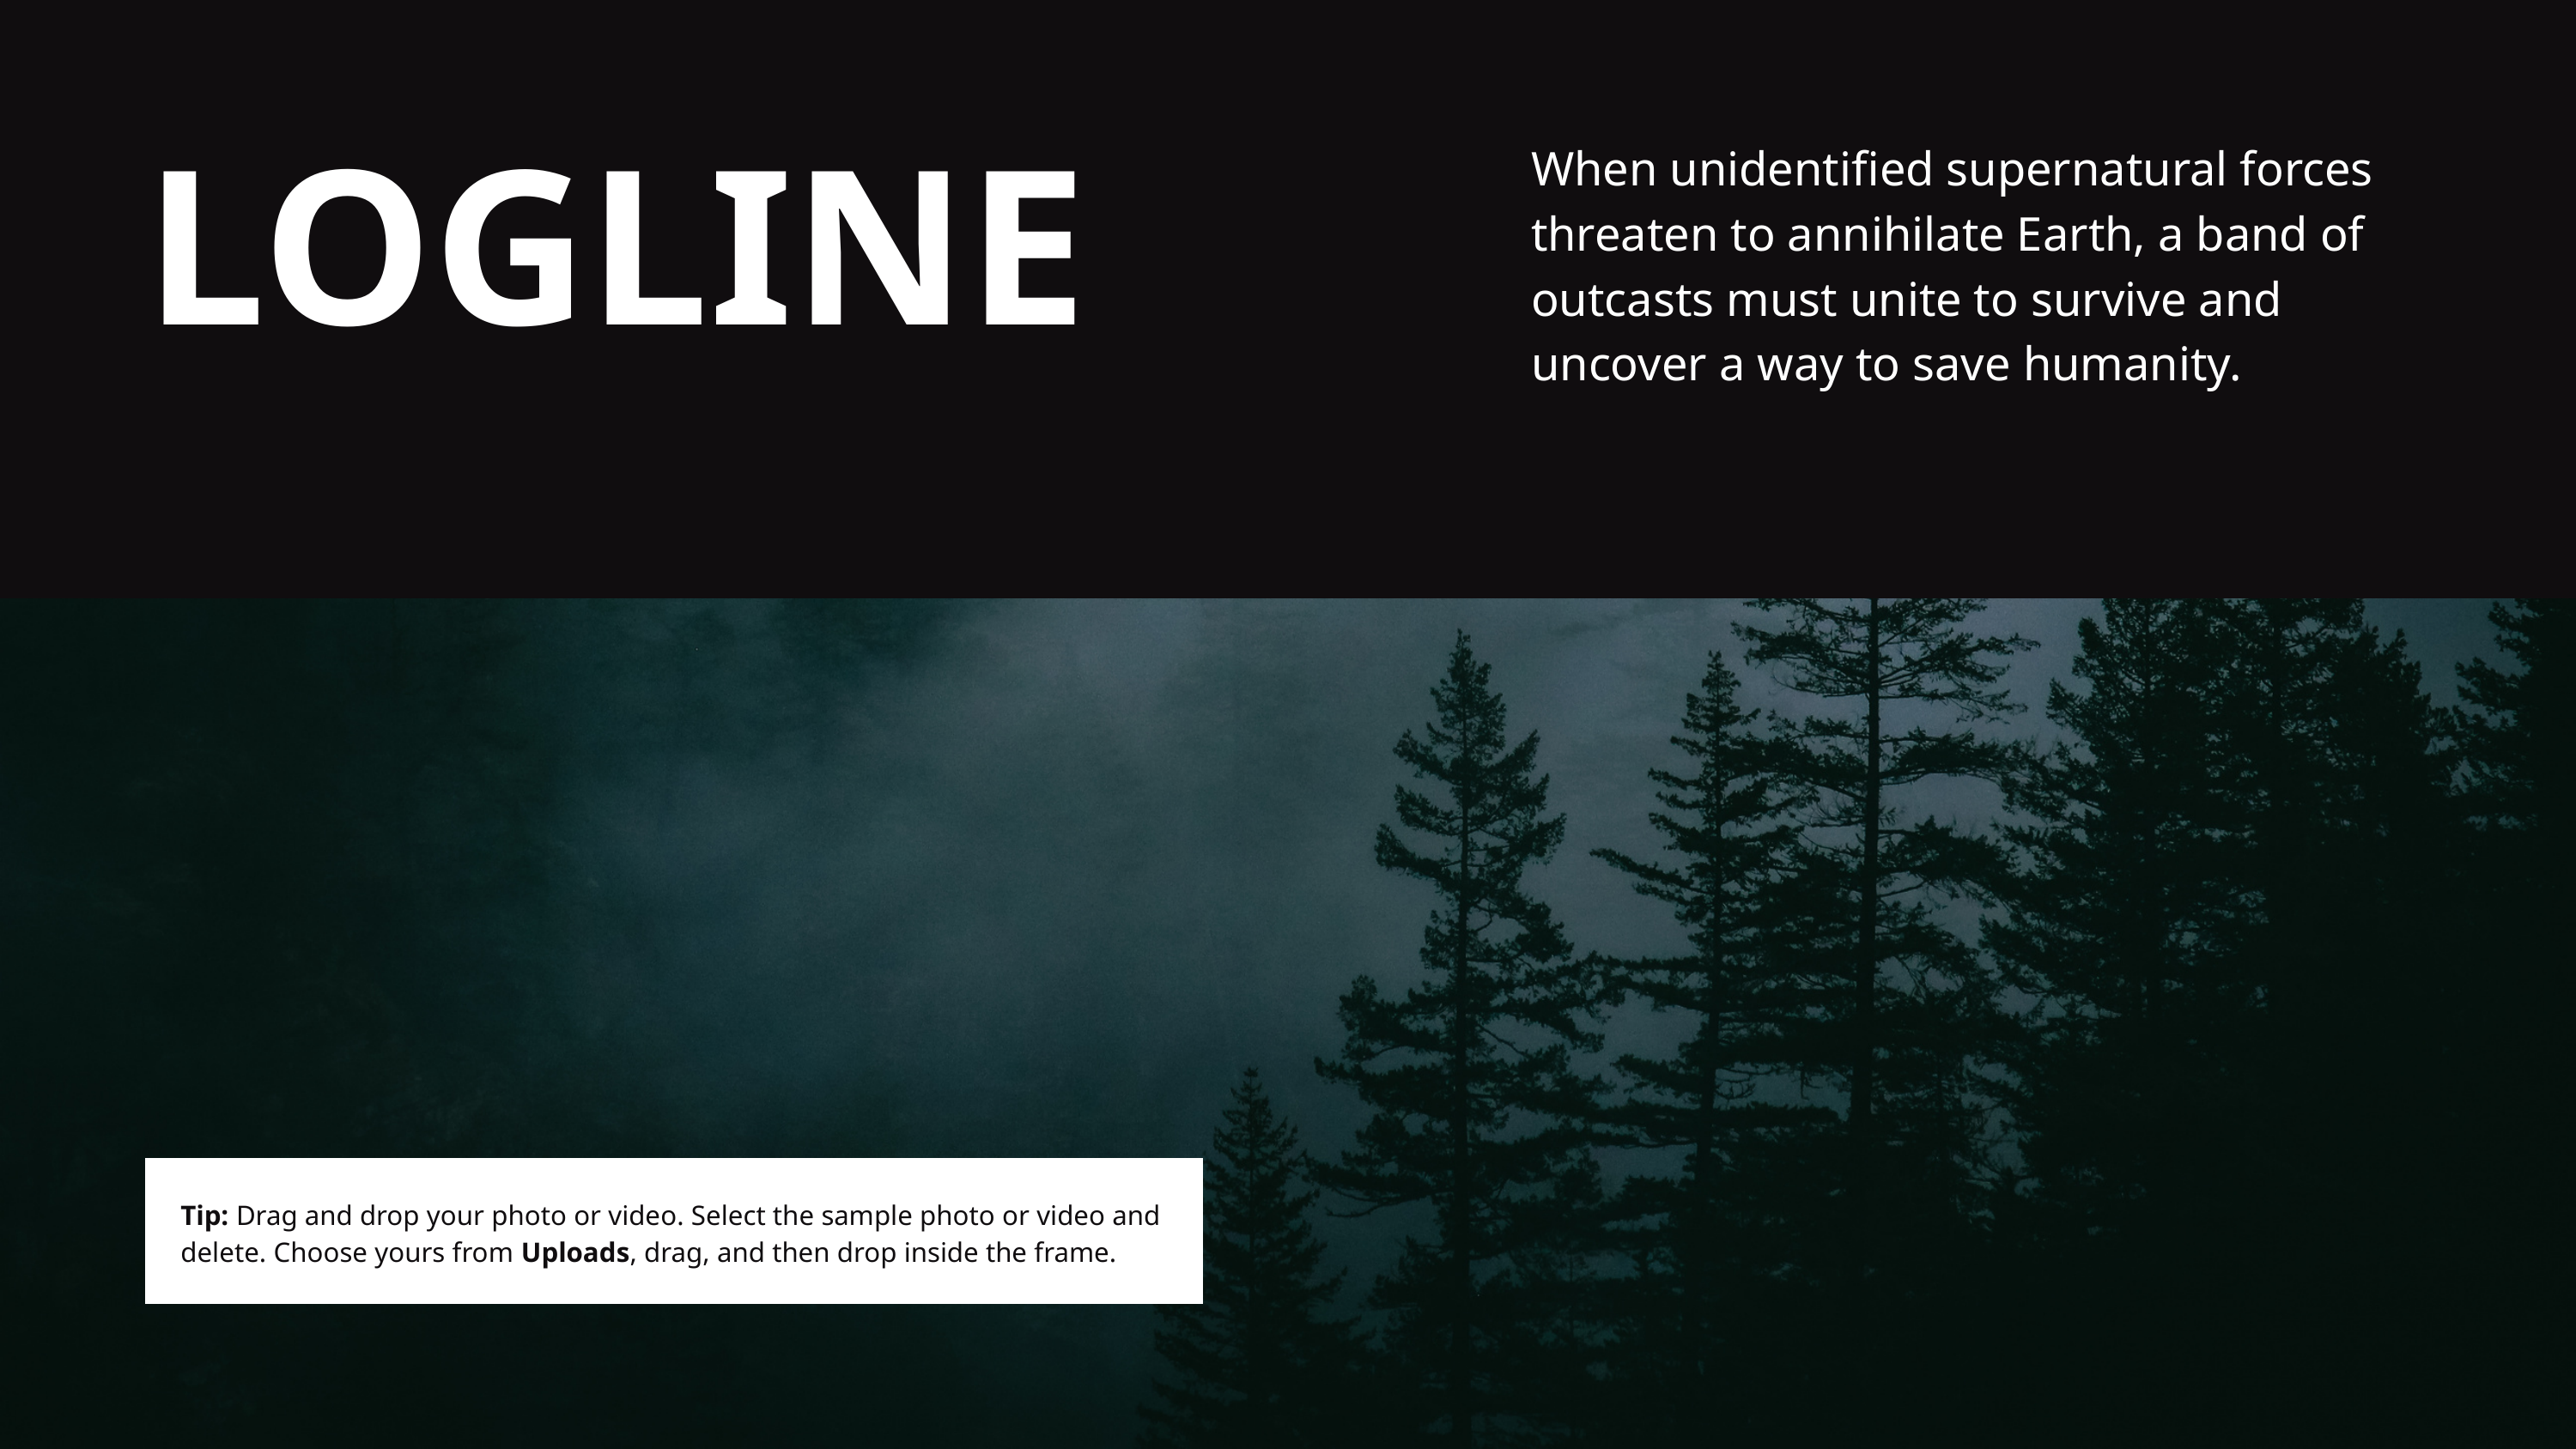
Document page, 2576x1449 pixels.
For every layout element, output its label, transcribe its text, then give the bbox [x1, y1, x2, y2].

text_box LOGLINE [144, 110, 1089, 368]
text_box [144, 1158, 1204, 1304]
text_box When unidentified supernatural forces threaten to annihilate Earth, a band of outcasts must unite to survive and uncover a way to save humanity. [1531, 130, 2432, 391]
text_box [0, 597, 2576, 1449]
